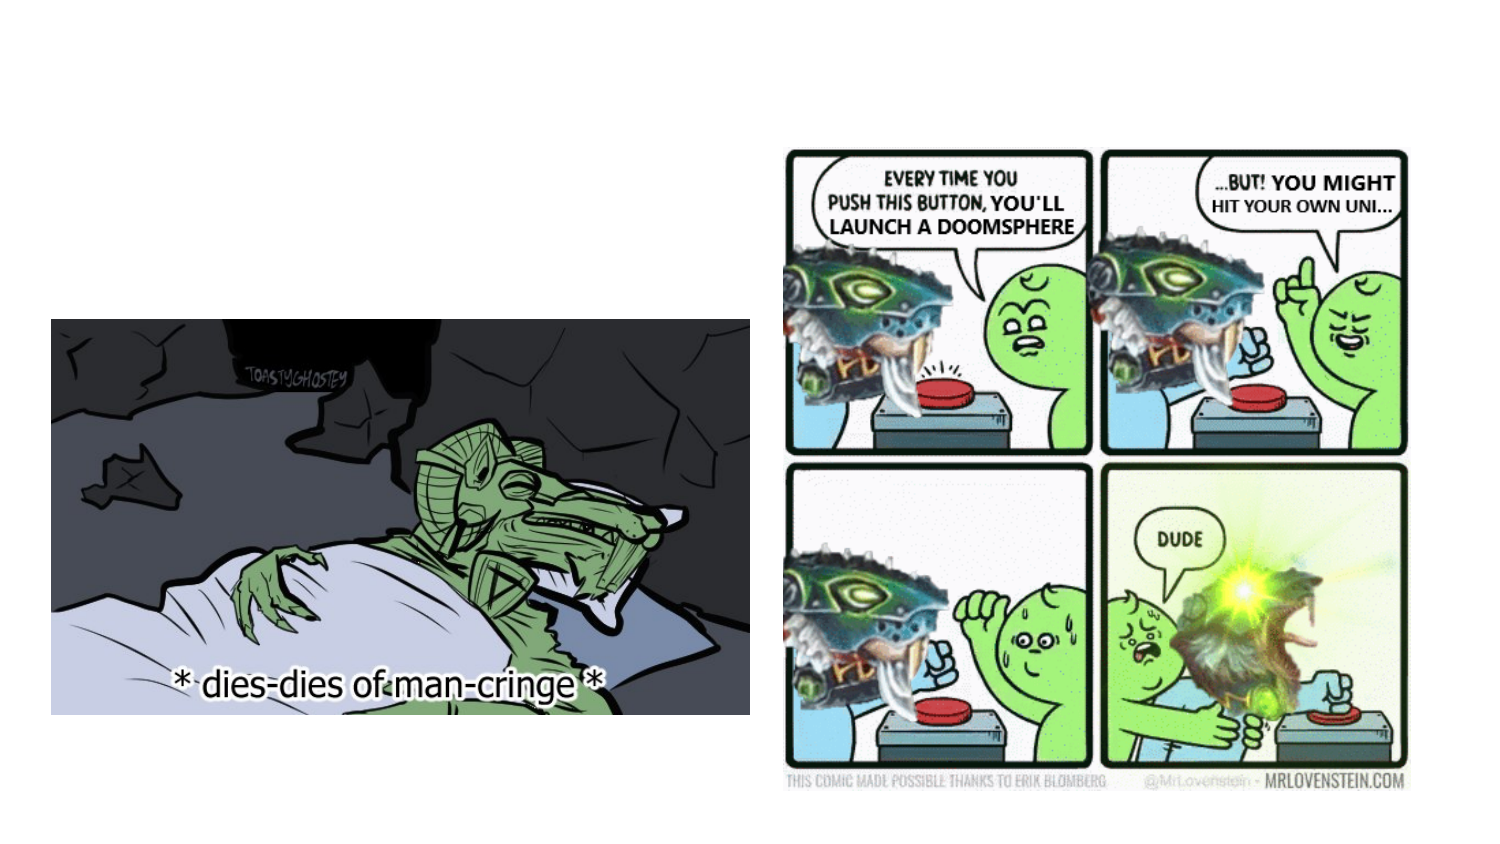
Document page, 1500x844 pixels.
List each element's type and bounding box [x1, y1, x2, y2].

picture [783, 147, 1411, 792]
picture [50, 319, 751, 715]
